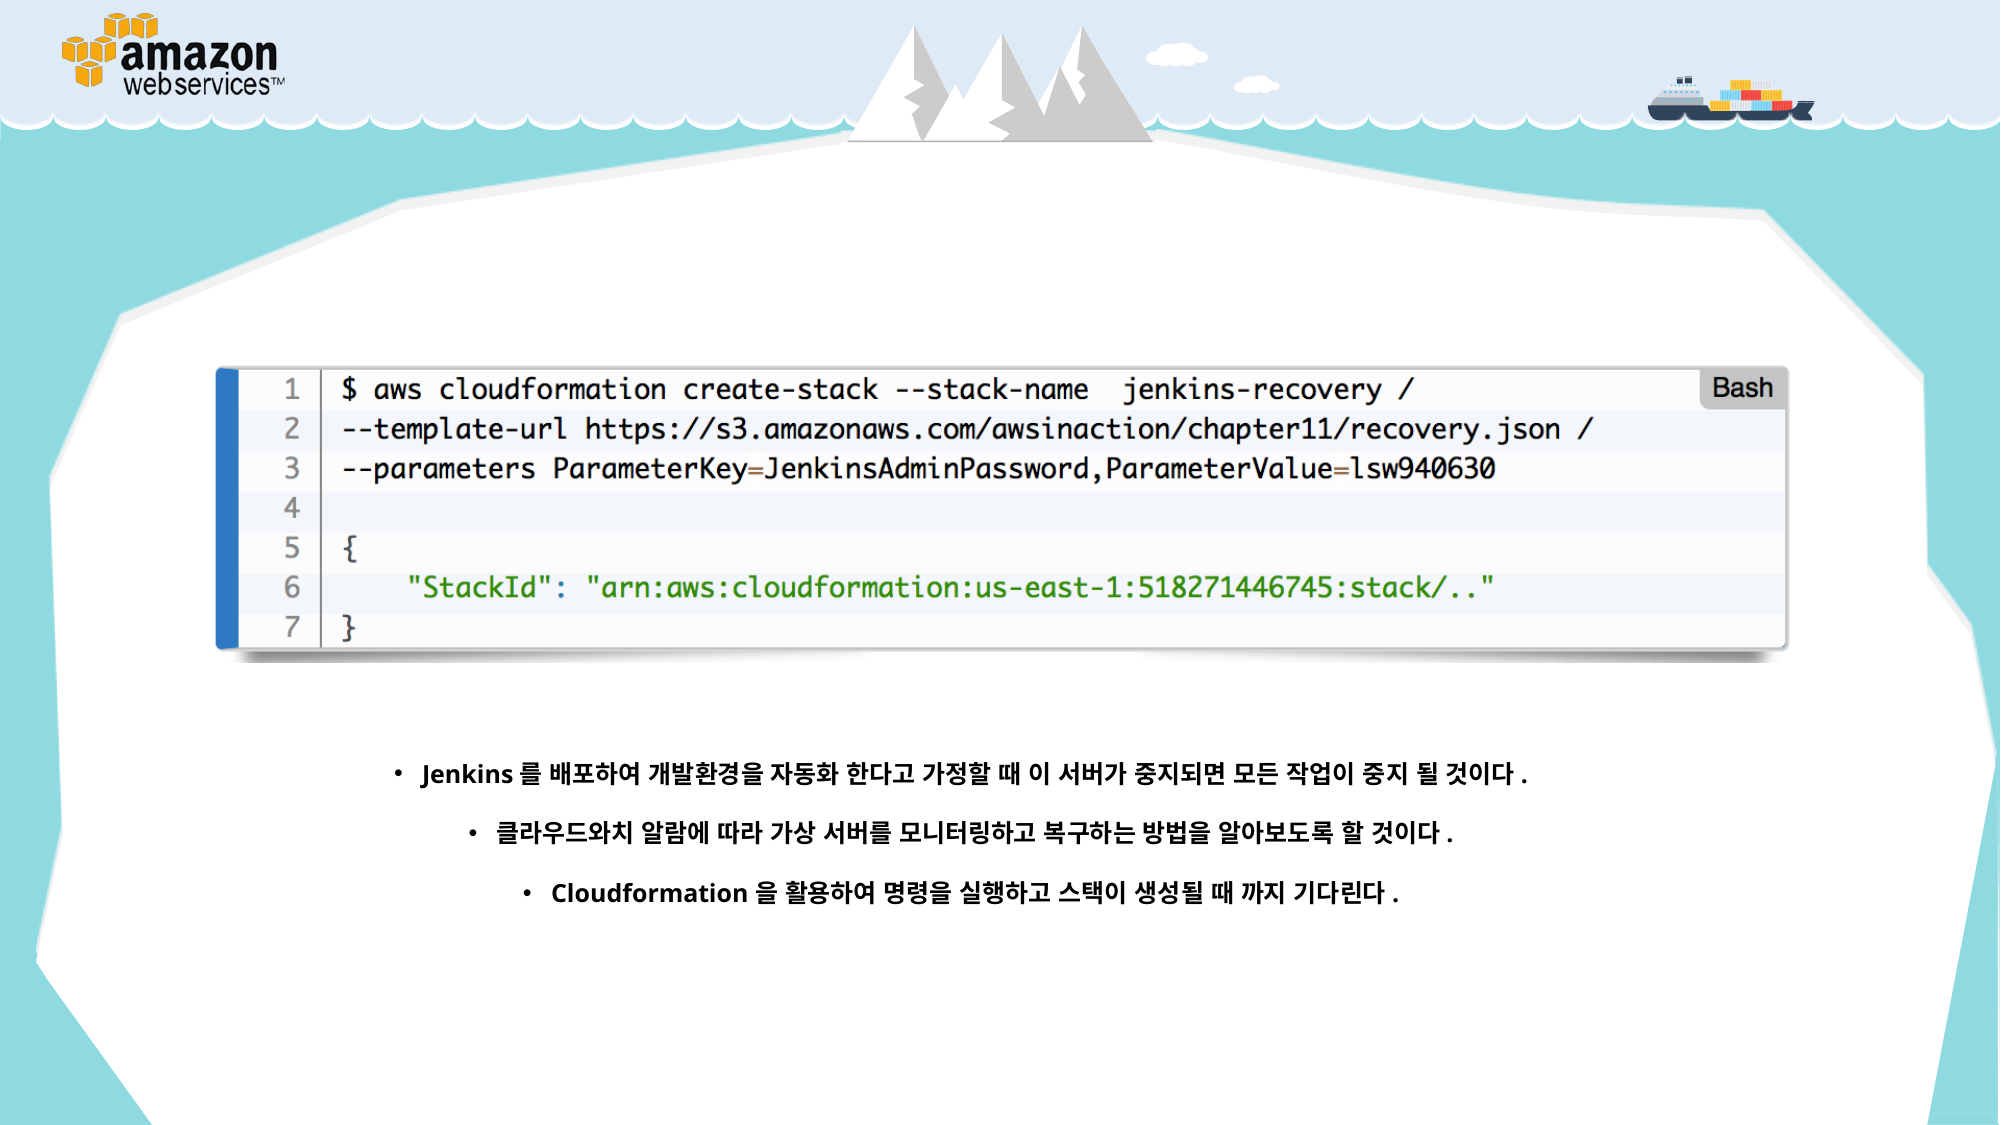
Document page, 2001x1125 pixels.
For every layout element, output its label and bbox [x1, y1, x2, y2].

text_box [1647, 76, 1815, 116]
text_box [1233, 75, 1280, 94]
picture [43, 0, 301, 130]
text_box [1153, 42, 1209, 67]
picture [199, 350, 1804, 663]
text_box [0, 116, 2000, 1125]
text_box [847, 24, 1153, 143]
